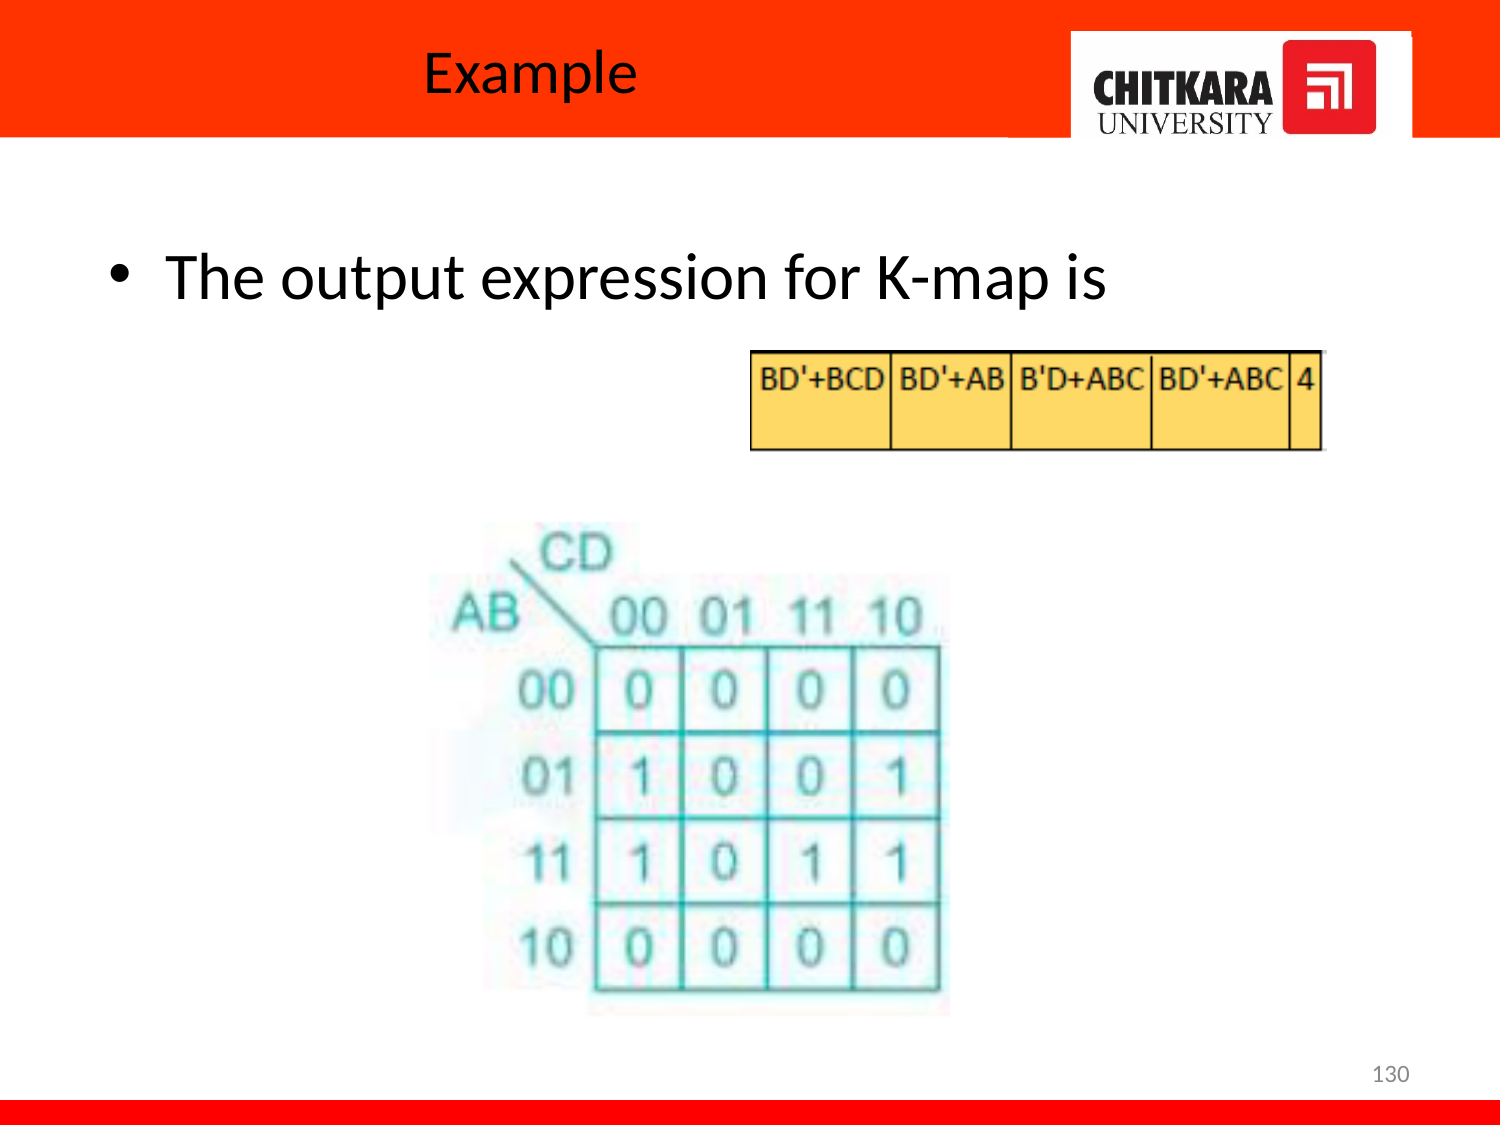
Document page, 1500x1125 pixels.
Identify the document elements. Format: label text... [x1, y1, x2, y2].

picture [1074, 37, 1391, 138]
slide_number 130 [1074, 1042, 1425, 1103]
picture [749, 350, 1327, 456]
picture [427, 501, 1024, 1038]
list The output expression for K-map is [75, 224, 1425, 968]
title Example [0, 0, 1063, 138]
